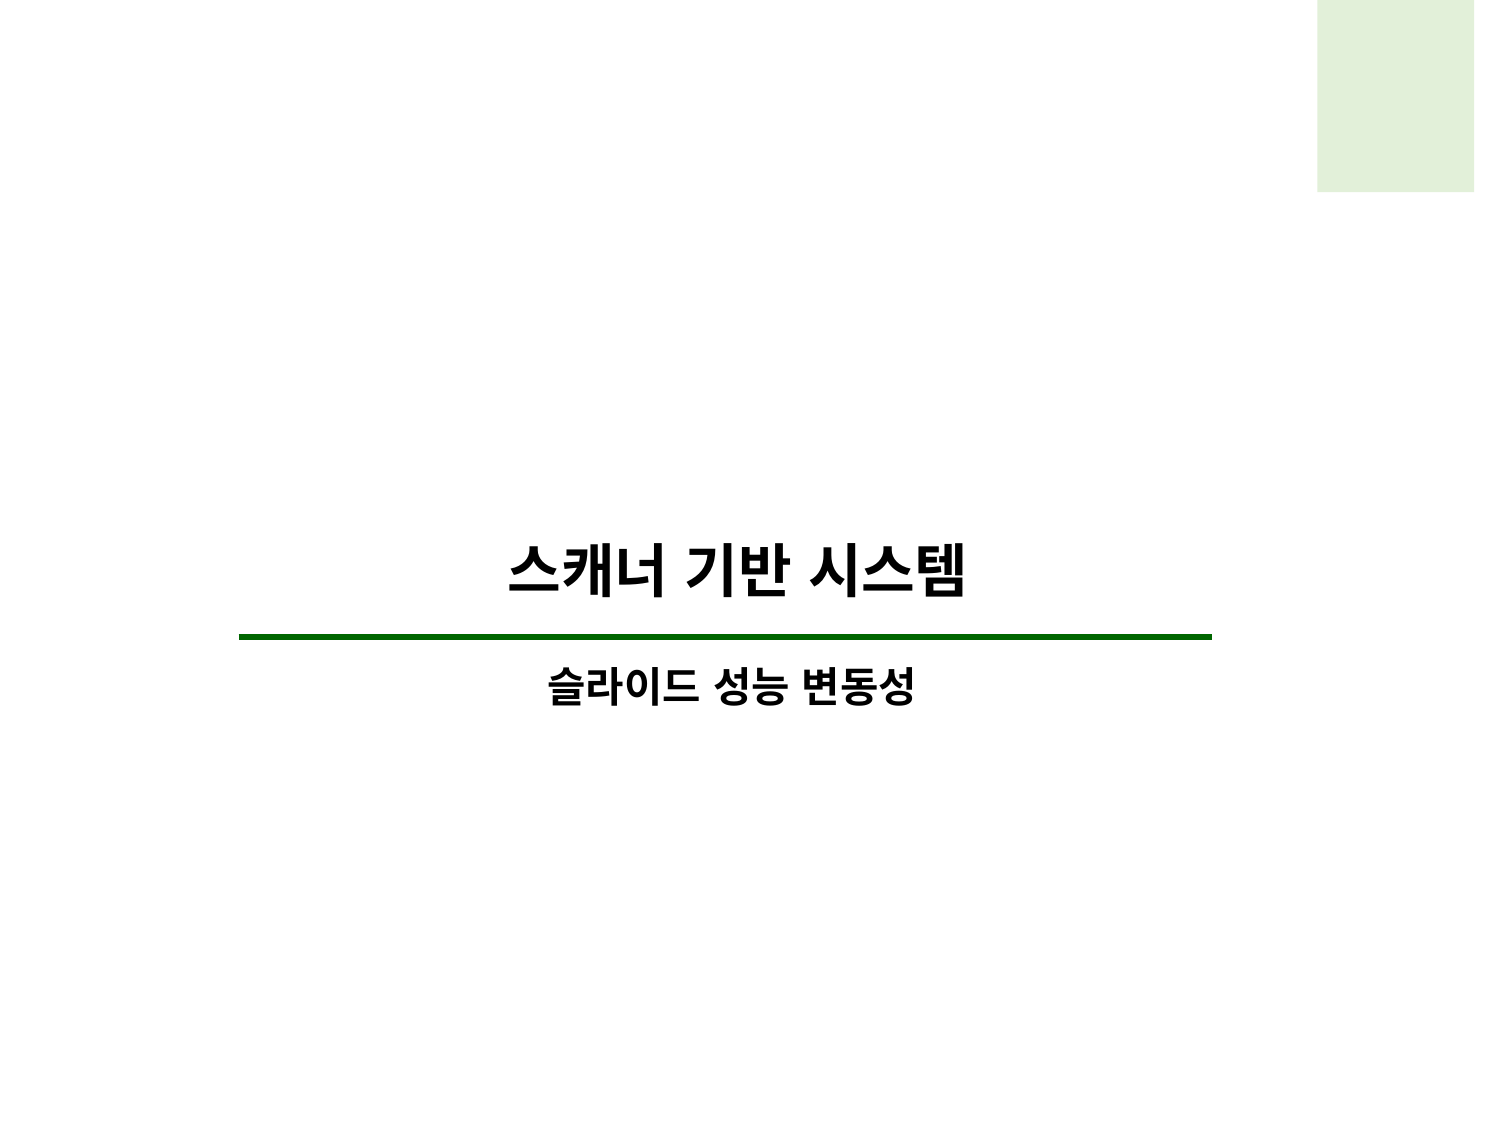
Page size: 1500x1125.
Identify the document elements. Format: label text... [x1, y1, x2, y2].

text_box [1316, 0, 1475, 193]
text_box 스캐너 기반 시스템 [134, 526, 1342, 612]
text_box 슬라이드 성능 변동성 [134, 653, 1342, 718]
